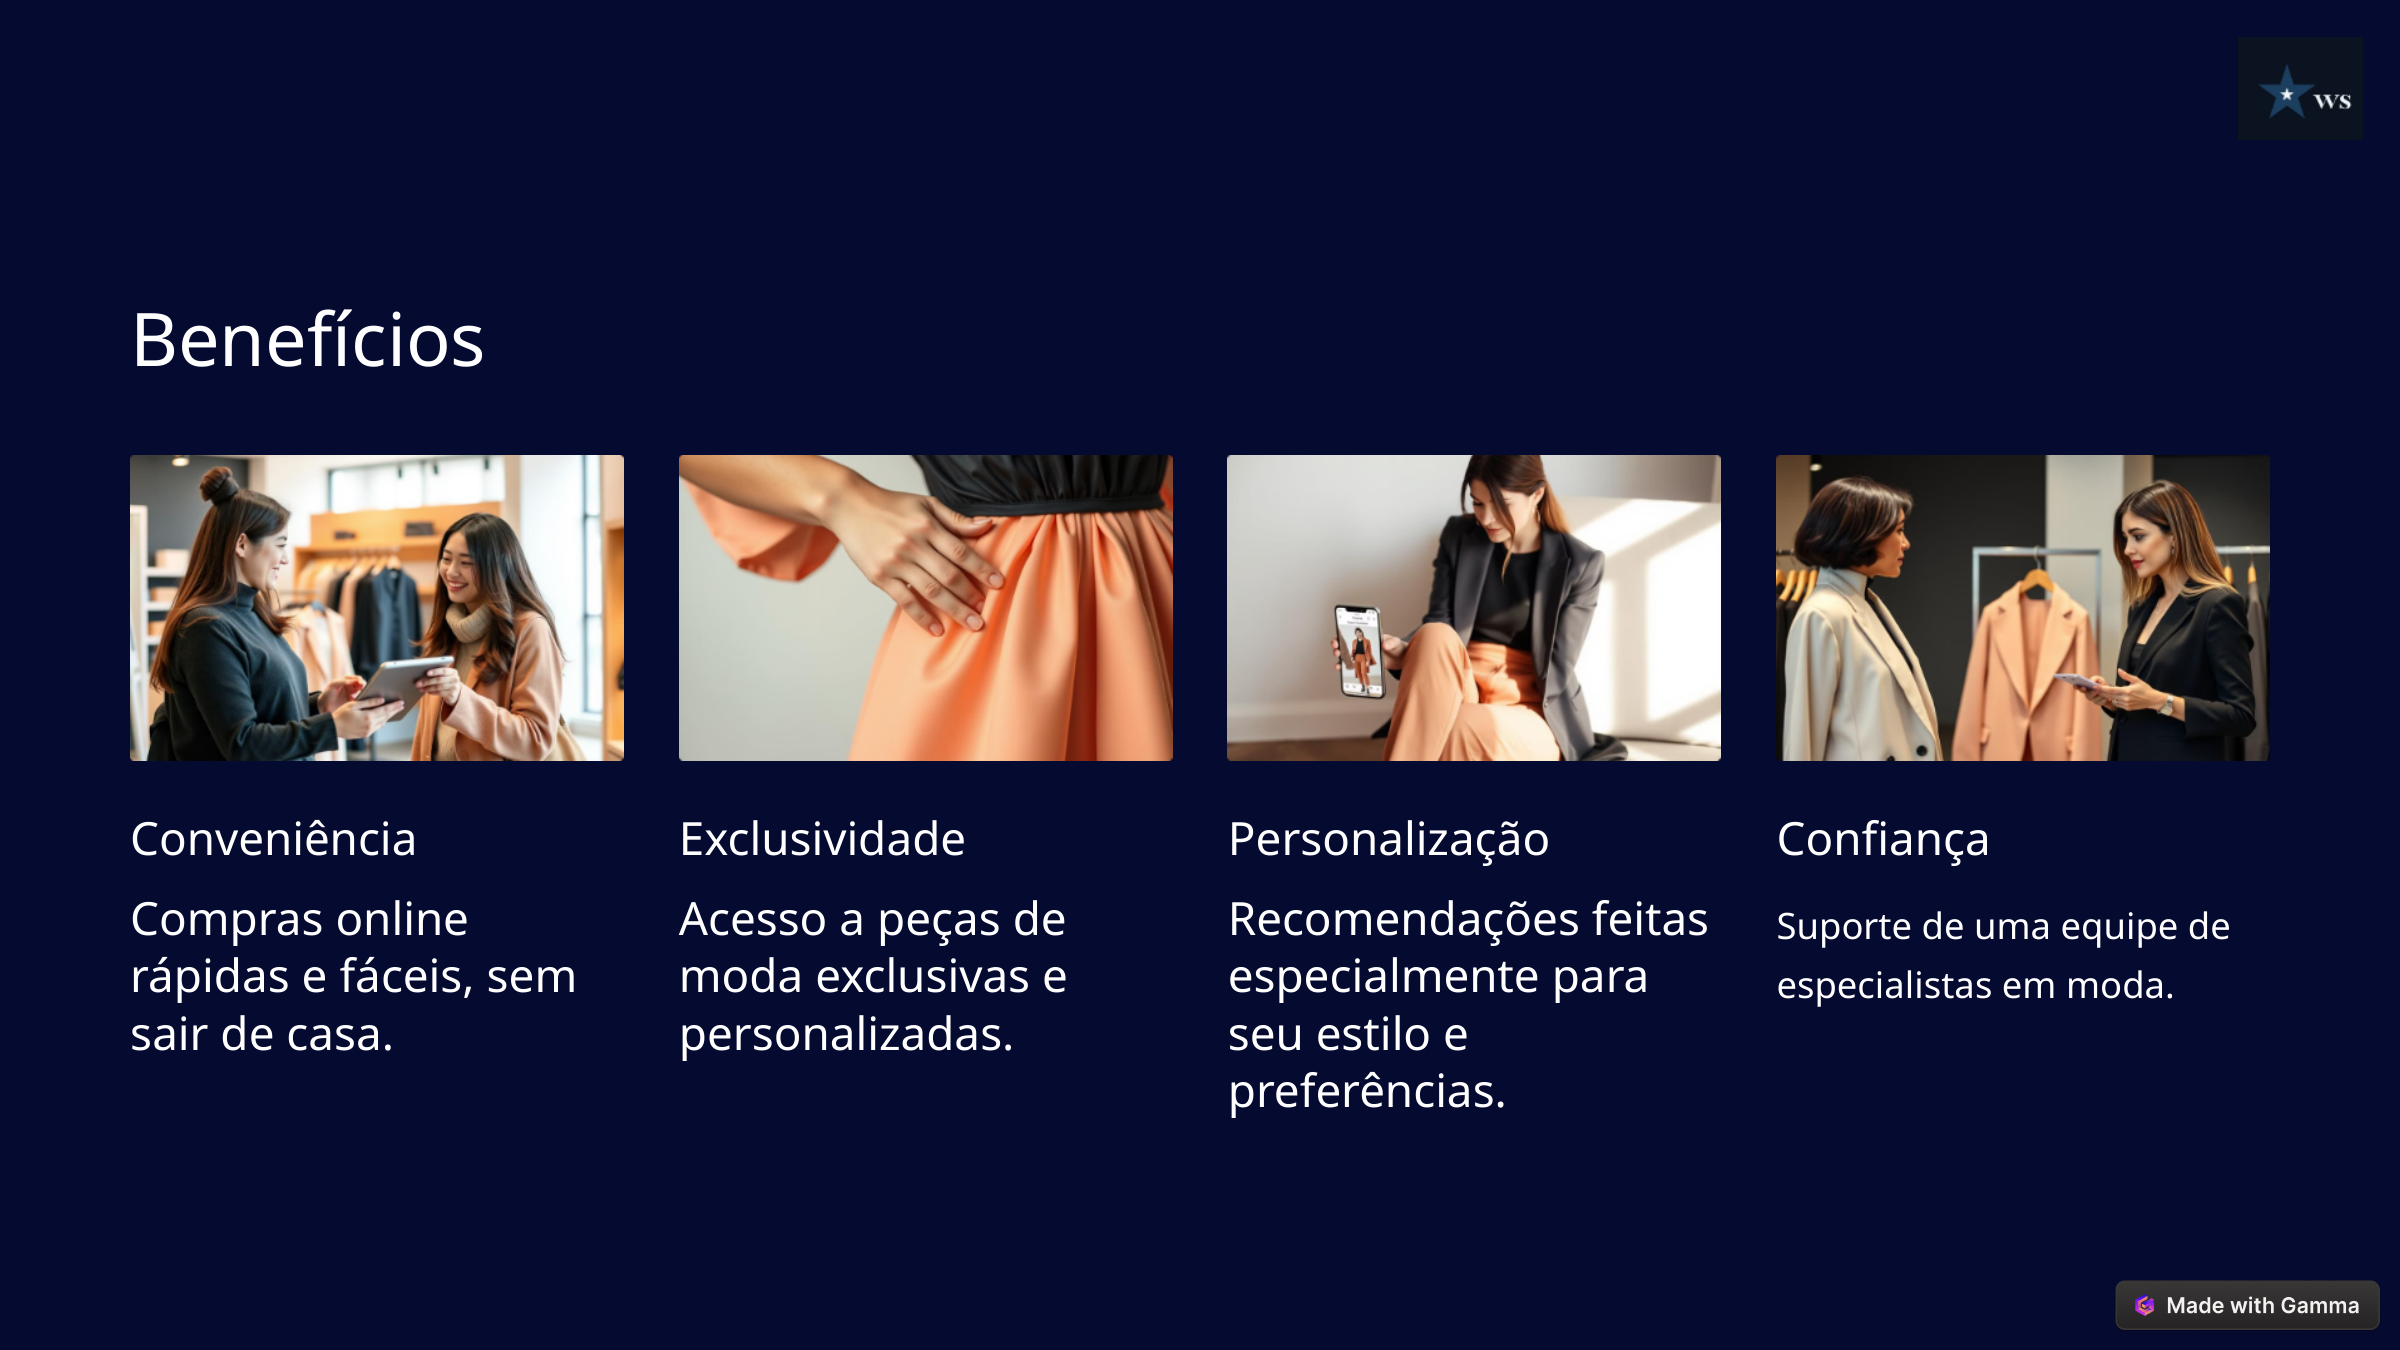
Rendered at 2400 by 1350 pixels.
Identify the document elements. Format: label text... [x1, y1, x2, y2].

text_box Conveniência [130, 806, 596, 865]
picture [130, 455, 624, 761]
text_box Acesso a peças de moda exclusivas e personalizadas. [679, 887, 1173, 1062]
text_box Suporte de uma equipe de especialistas em moda. [1776, 887, 2270, 1007]
picture [2238, 37, 2363, 140]
text_box Compras online rápidas e fáceis, sem sair de casa. [130, 887, 624, 1004]
text_box Exclusividade [678, 806, 1145, 865]
picture [1227, 455, 1721, 761]
text_box Personalização [1227, 806, 1693, 865]
text_box Confiança [1776, 806, 2242, 865]
text_box Benefícios [130, 288, 875, 382]
picture [2106, 1271, 2389, 1339]
picture [678, 455, 1173, 761]
picture [1776, 455, 2270, 761]
text_box Recomendações feitas especialmente para seu estilo e preferências. [1227, 887, 1721, 1062]
